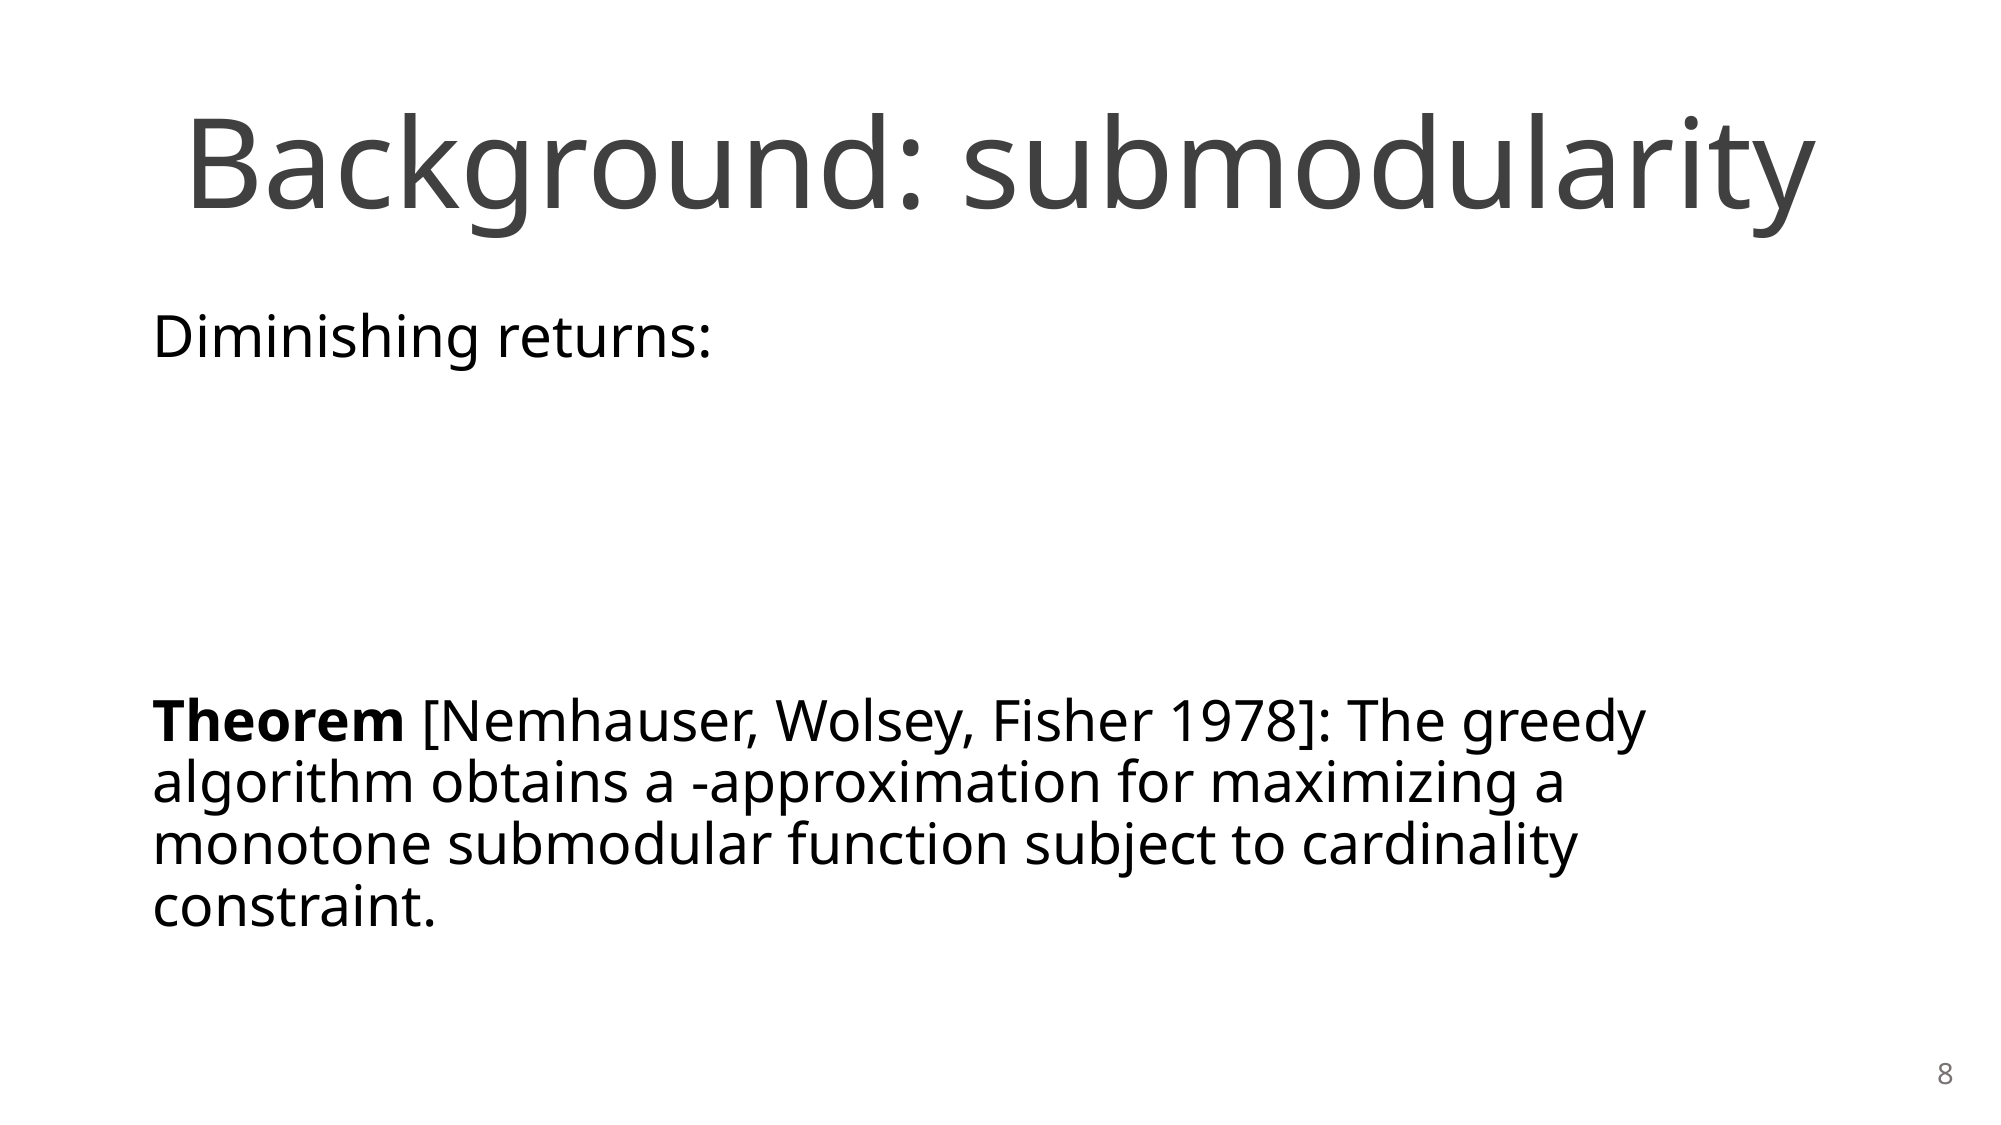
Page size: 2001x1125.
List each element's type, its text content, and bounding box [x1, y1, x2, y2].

slide_number 8 [1518, 1044, 1969, 1105]
title Background: submodularity [137, 59, 1863, 278]
